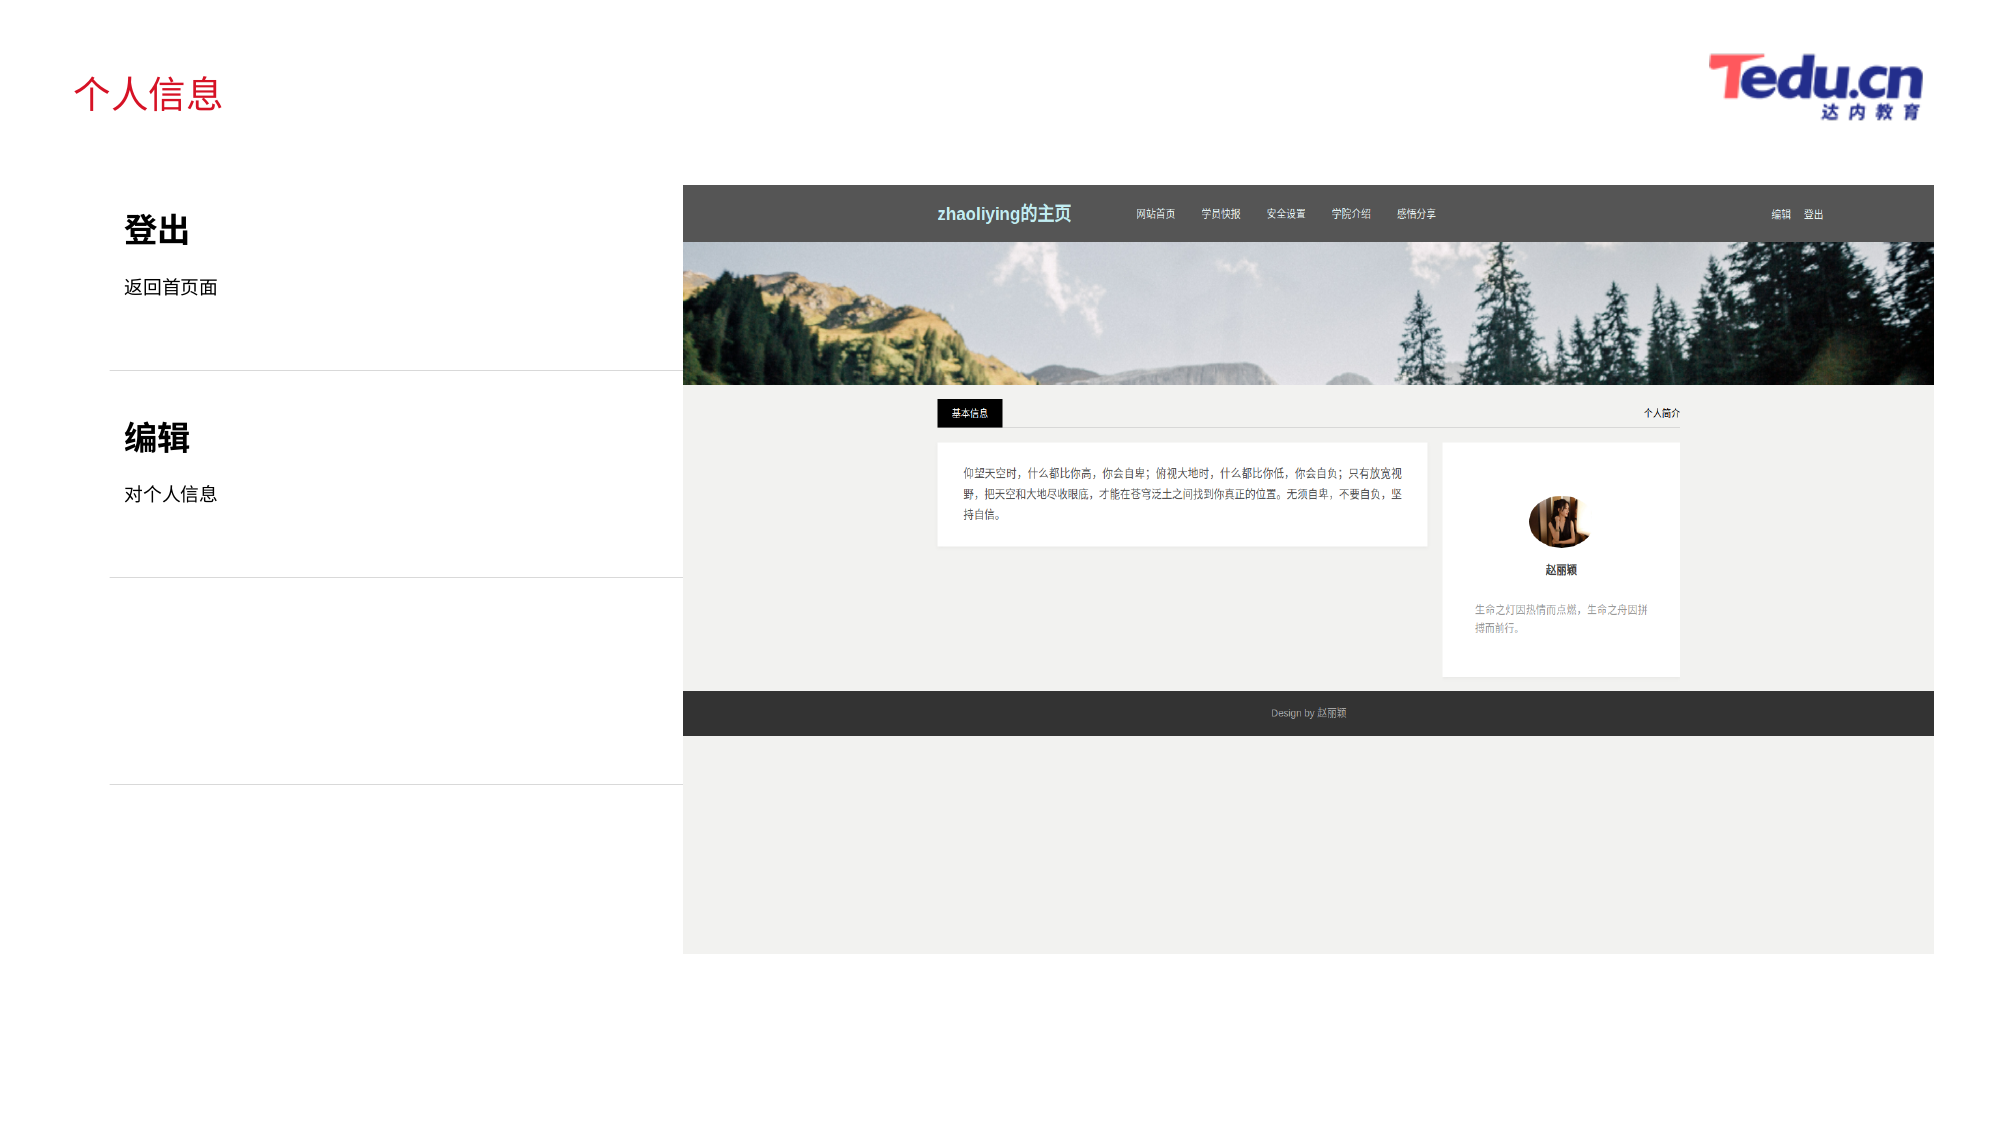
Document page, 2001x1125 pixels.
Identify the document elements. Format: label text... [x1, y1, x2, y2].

text_box 个人信息 [59, 63, 239, 124]
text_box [109, 185, 1310, 988]
picture [682, 185, 1934, 954]
picture [1697, 51, 1934, 122]
